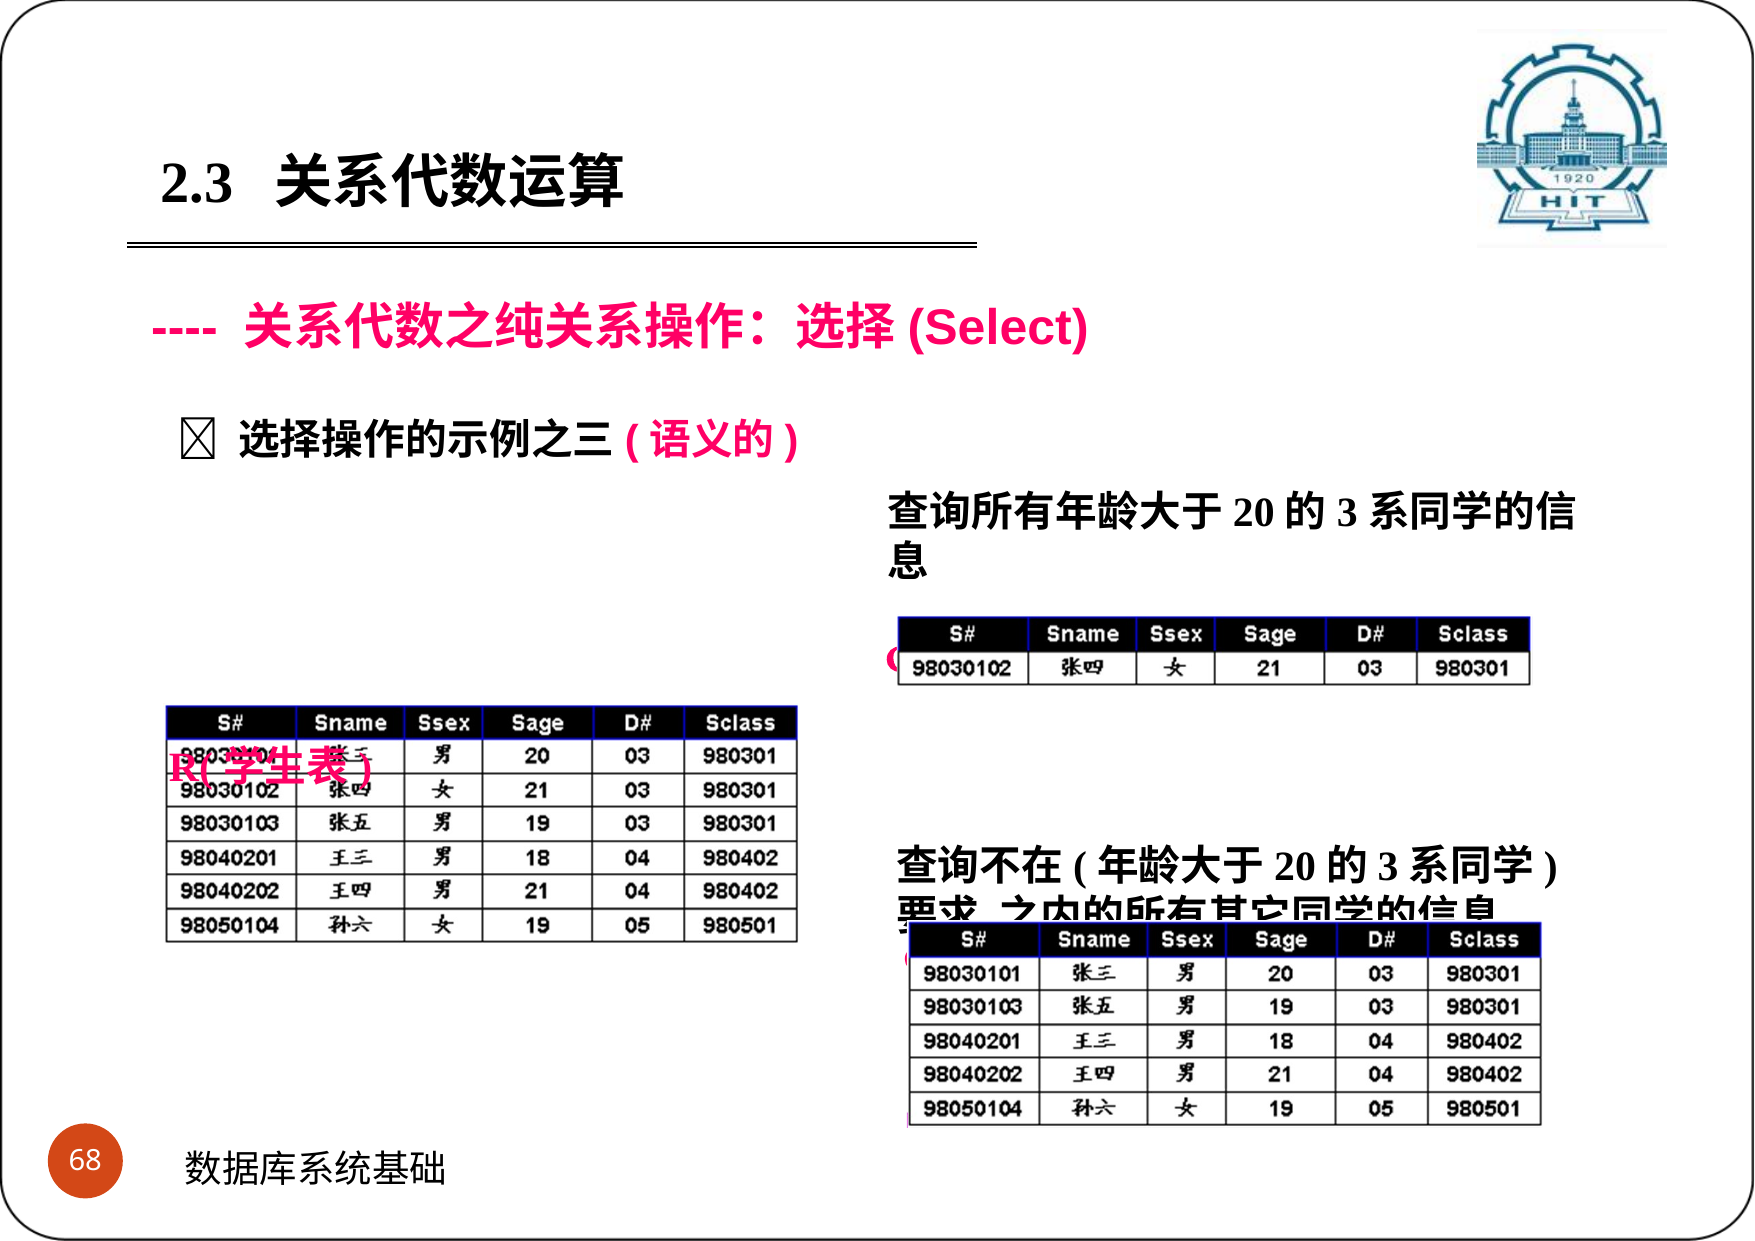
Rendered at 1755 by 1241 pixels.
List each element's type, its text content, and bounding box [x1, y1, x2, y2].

text_box [906, 920, 1543, 1128]
text_box [896, 614, 1533, 688]
text_box 2.3 关系代数运算 ---- 关系代数之纯关系操作：选择(Select)  选择操作的示例之三(语义的) 查询所有年龄大于20的3系同学的信息  Sage>20 D#=“03” (R) R(学生表) 查询不在(年龄大于20的3系同学)要求 之内的所有其它同学的信息  ¬(Sage>20 D#=“03” ) (R) [149, 143, 1581, 999]
picture [0, 0, 1755, 1241]
